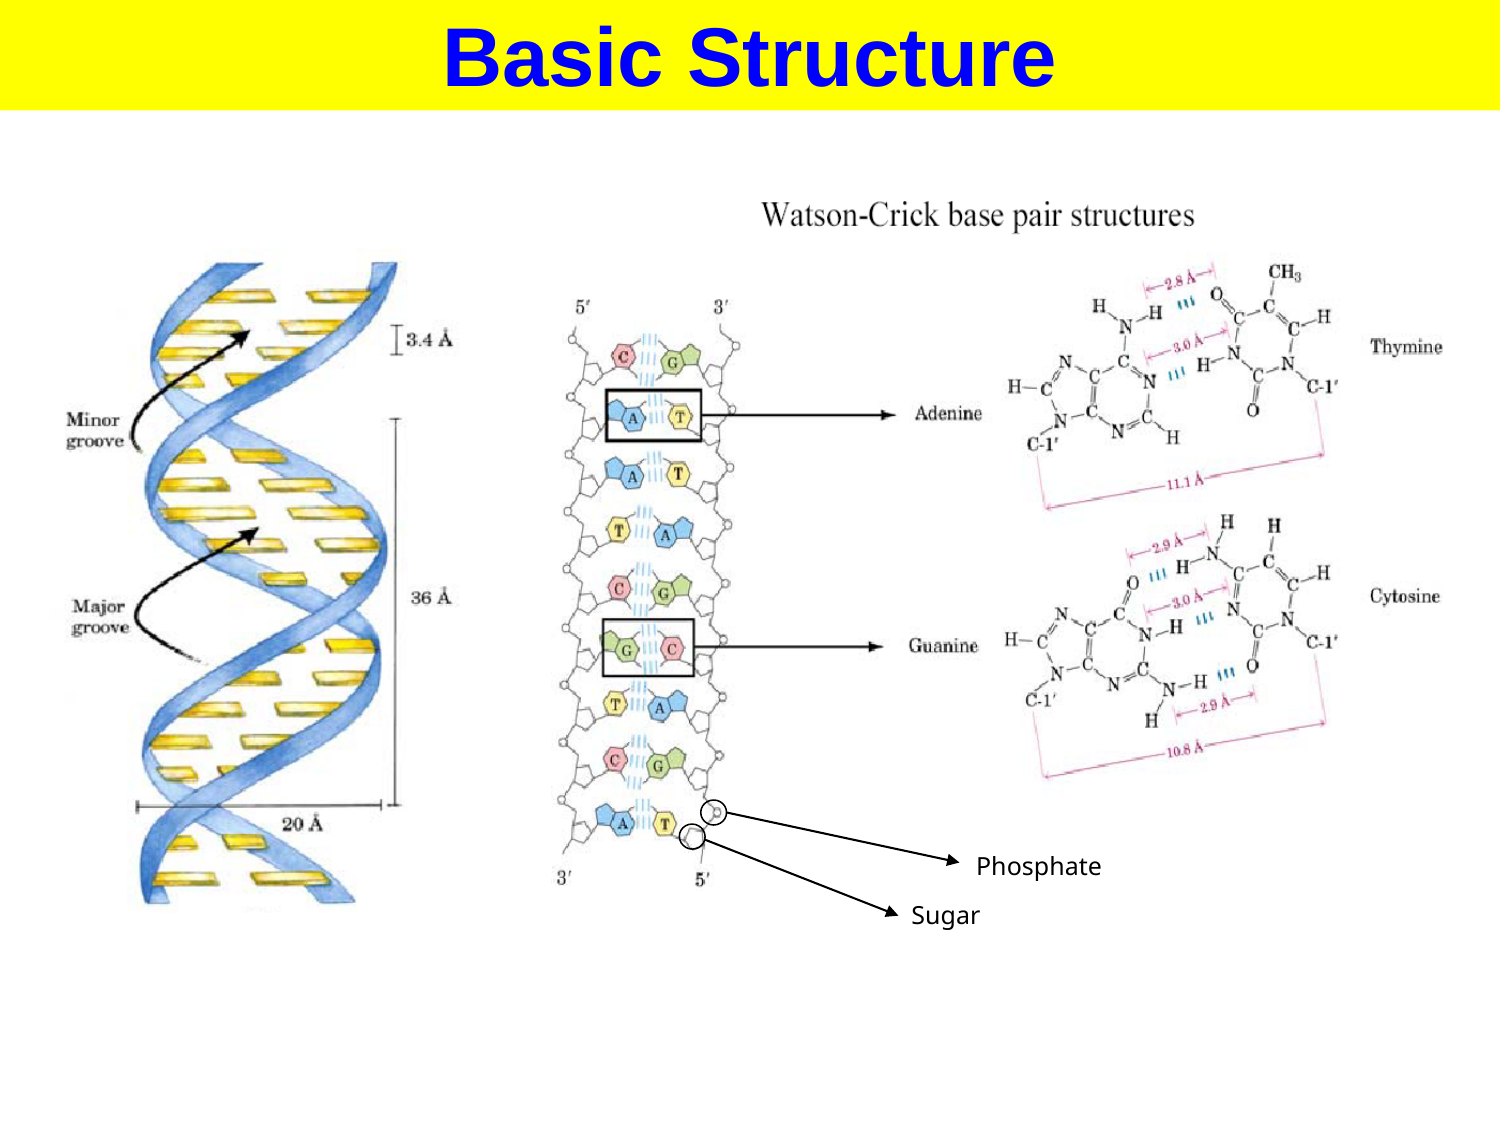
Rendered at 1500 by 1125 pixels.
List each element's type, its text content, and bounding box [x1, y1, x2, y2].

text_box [29, 187, 1463, 938]
text_box Basic Structure [0, 0, 1500, 111]
